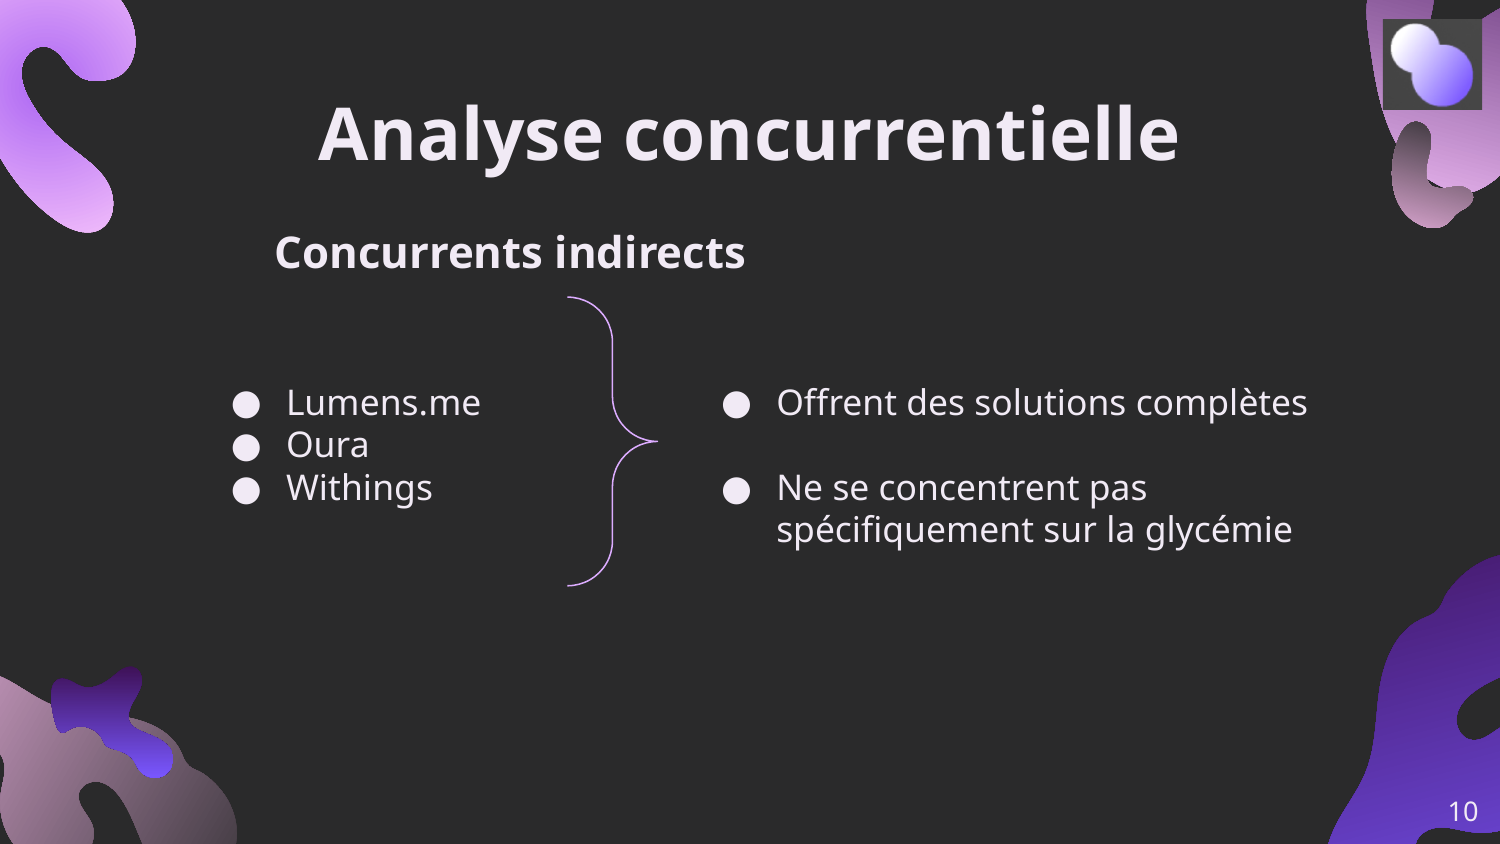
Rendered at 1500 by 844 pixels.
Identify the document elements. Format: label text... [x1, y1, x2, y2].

subtitle Concurrents indirects [164, 220, 857, 292]
picture [1382, 19, 1483, 110]
slide_number ‹#› [1403, 779, 1494, 844]
title Analyse concurrentielle [118, 72, 1382, 167]
subtitle Offrent des solutions complètes Ne se concentrent pas spécifiquement sur la glycémie [686, 364, 1427, 594]
subtitle Lumens.me Oura Withings [196, 364, 627, 594]
text_box [567, 297, 658, 586]
